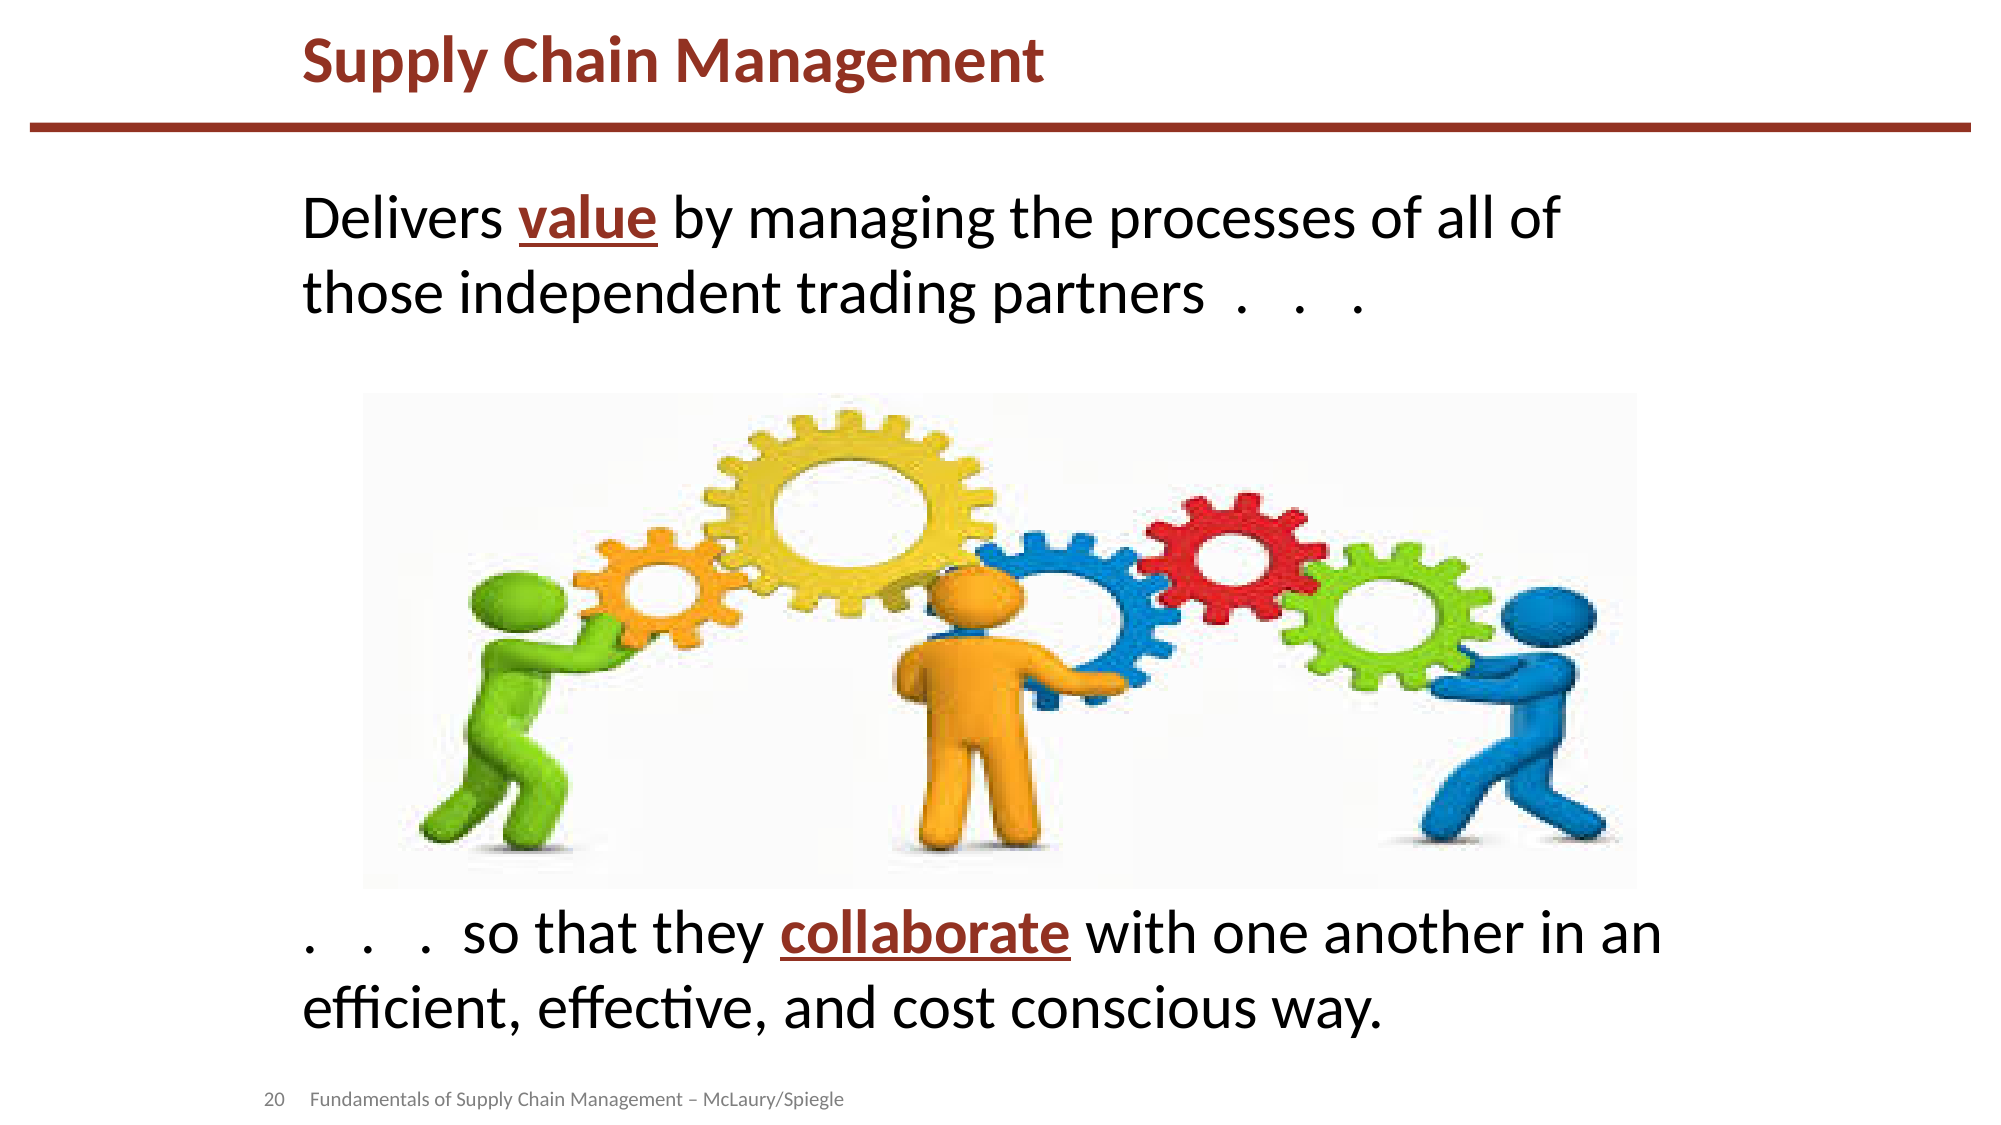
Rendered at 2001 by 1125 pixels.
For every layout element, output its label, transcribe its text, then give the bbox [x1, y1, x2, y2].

footer Fundamentals of Supply Chain Management – McLaury/Spiegle [297, 1084, 845, 1113]
text_box . . . so that they collaborate with one another in an efficient, effective, and cost conscious way. [287, 883, 1713, 1048]
picture [363, 393, 1637, 890]
text_box Delivers value by managing the processes of all of those independent trading partners . . . [287, 168, 1727, 394]
slide_number 20 [264, 1083, 296, 1112]
text_box Supply Chain Management [287, 24, 1681, 104]
